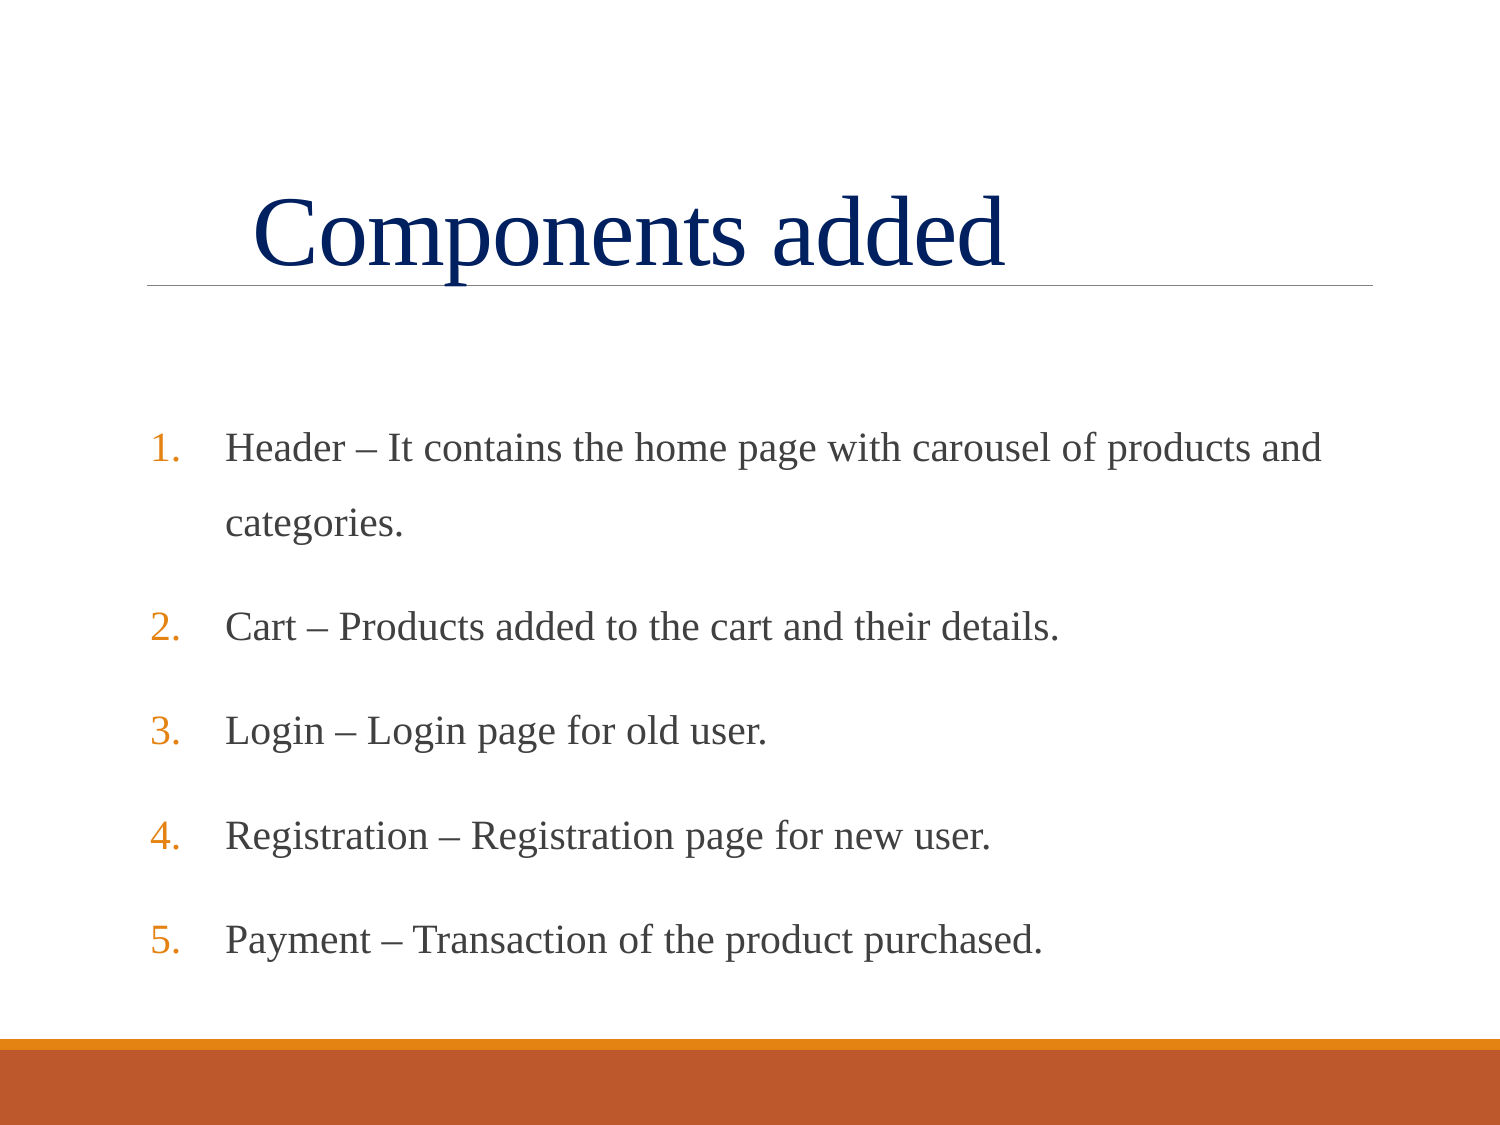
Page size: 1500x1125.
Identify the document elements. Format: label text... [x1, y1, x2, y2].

title Components added [237, 55, 1475, 294]
list Header – It contains the home page with carousel of products and categories. Cart – Products added to the cart and their details. Login – Login page for old user. Registration – Registration page for new user. Payment – Transaction of the product purchased. [150, 387, 1367, 989]
